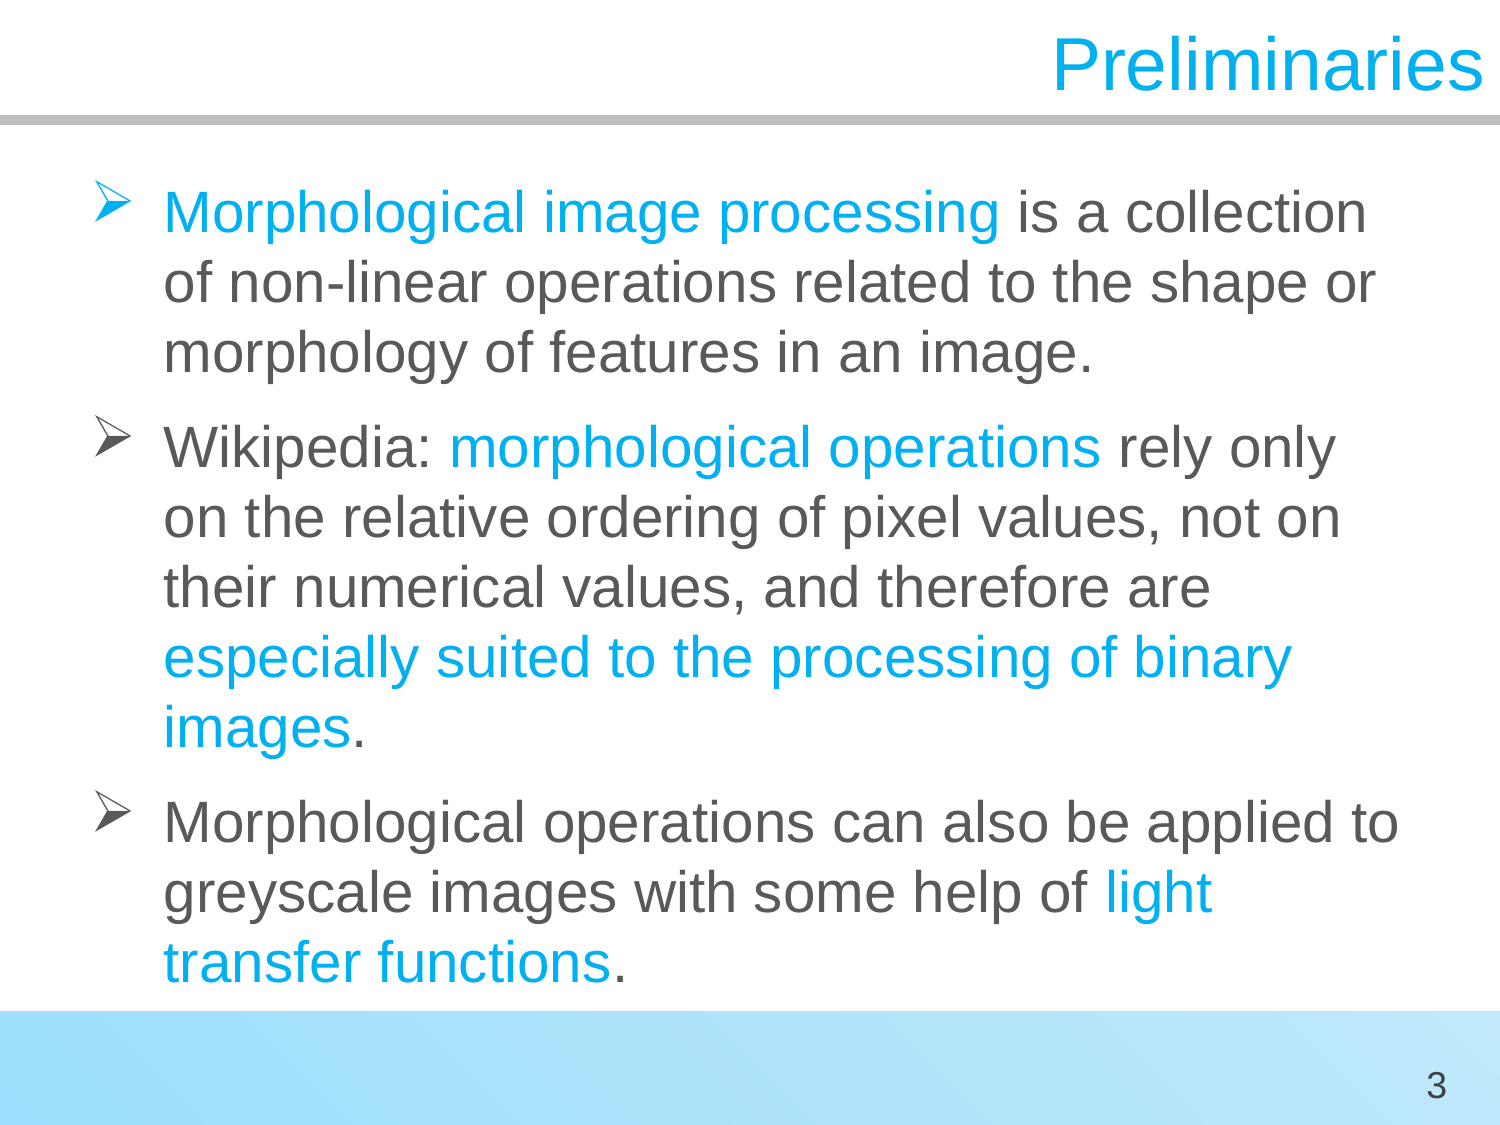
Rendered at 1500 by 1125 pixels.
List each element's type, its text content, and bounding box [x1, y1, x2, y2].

title Preliminaries [0, 0, 1500, 122]
list Morphological image processing is a collection of non-linear operations related to the shape or morphology of features in an image. Wikipedia: morphological operations rely only on the relative ordering of pixel values, not on their numerical values, and therefore are especially suited to the processing of binary images. Morphological operations can also be applied to greyscale images with some help of light transfer functions. [75, 166, 1425, 1012]
